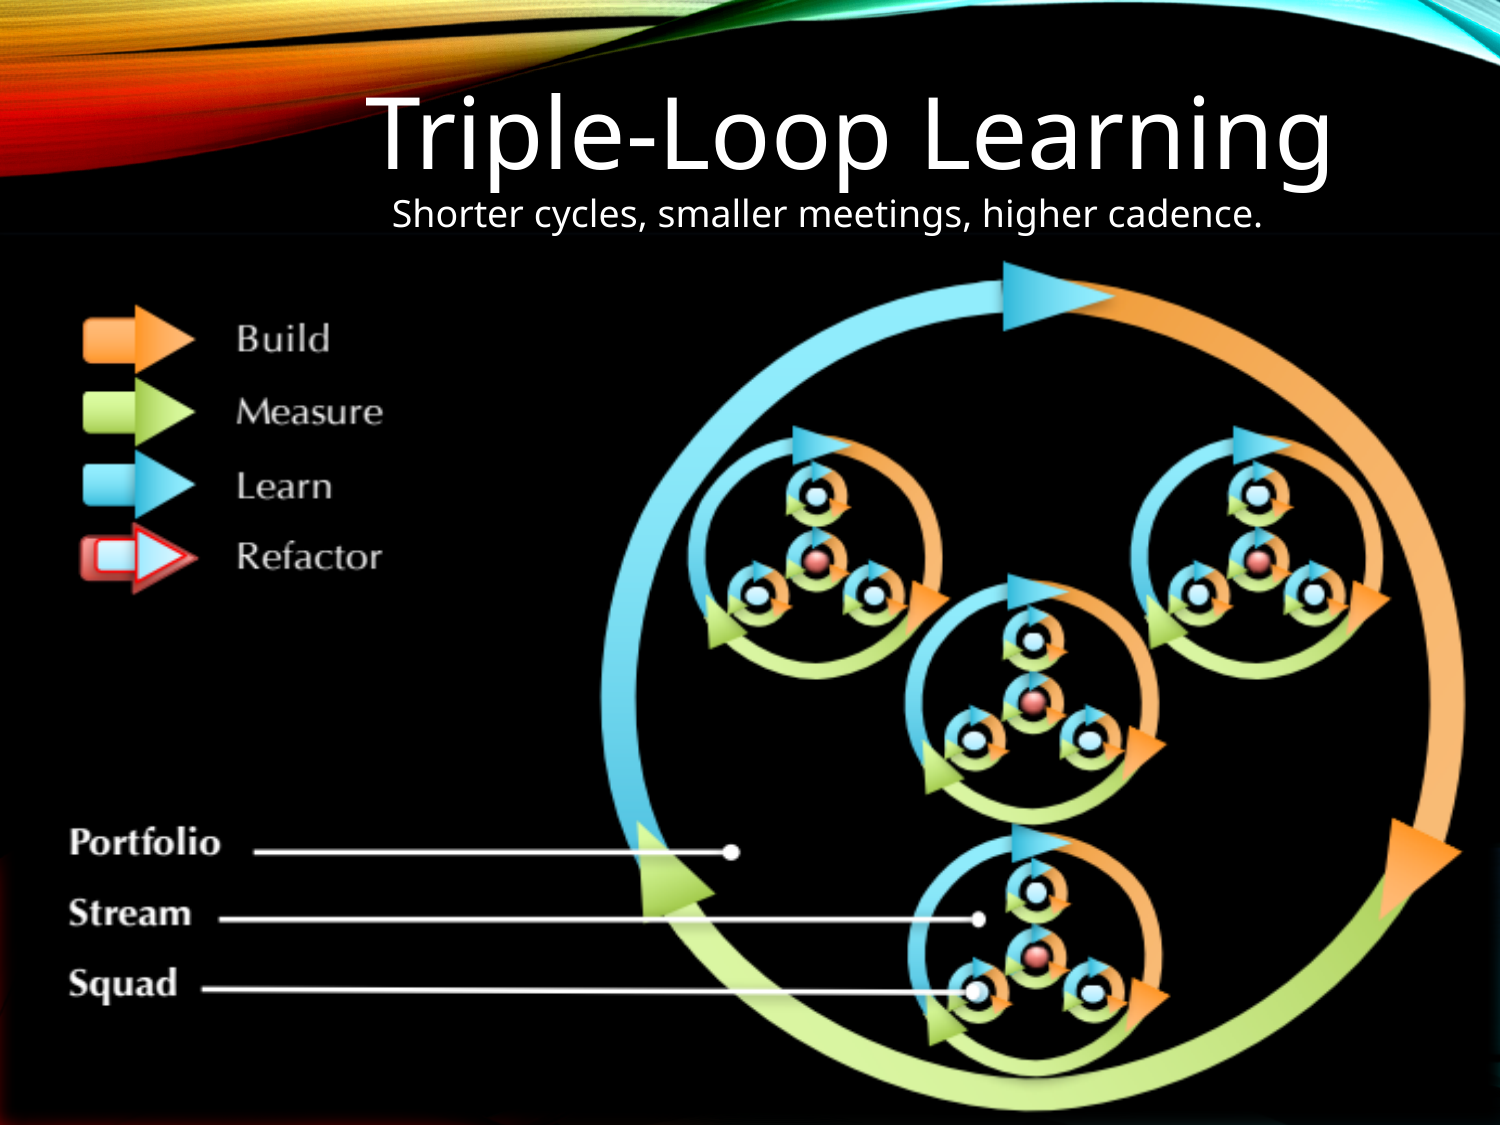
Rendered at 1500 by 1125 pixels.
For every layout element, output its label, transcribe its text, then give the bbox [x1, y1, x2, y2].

picture [0, 226, 1500, 1125]
title Triple-Loop Learning [350, 45, 1417, 199]
text_box Shorter cycles, smaller meetings, higher cadence. [377, 182, 1279, 226]
picture [0, 0, 1500, 178]
